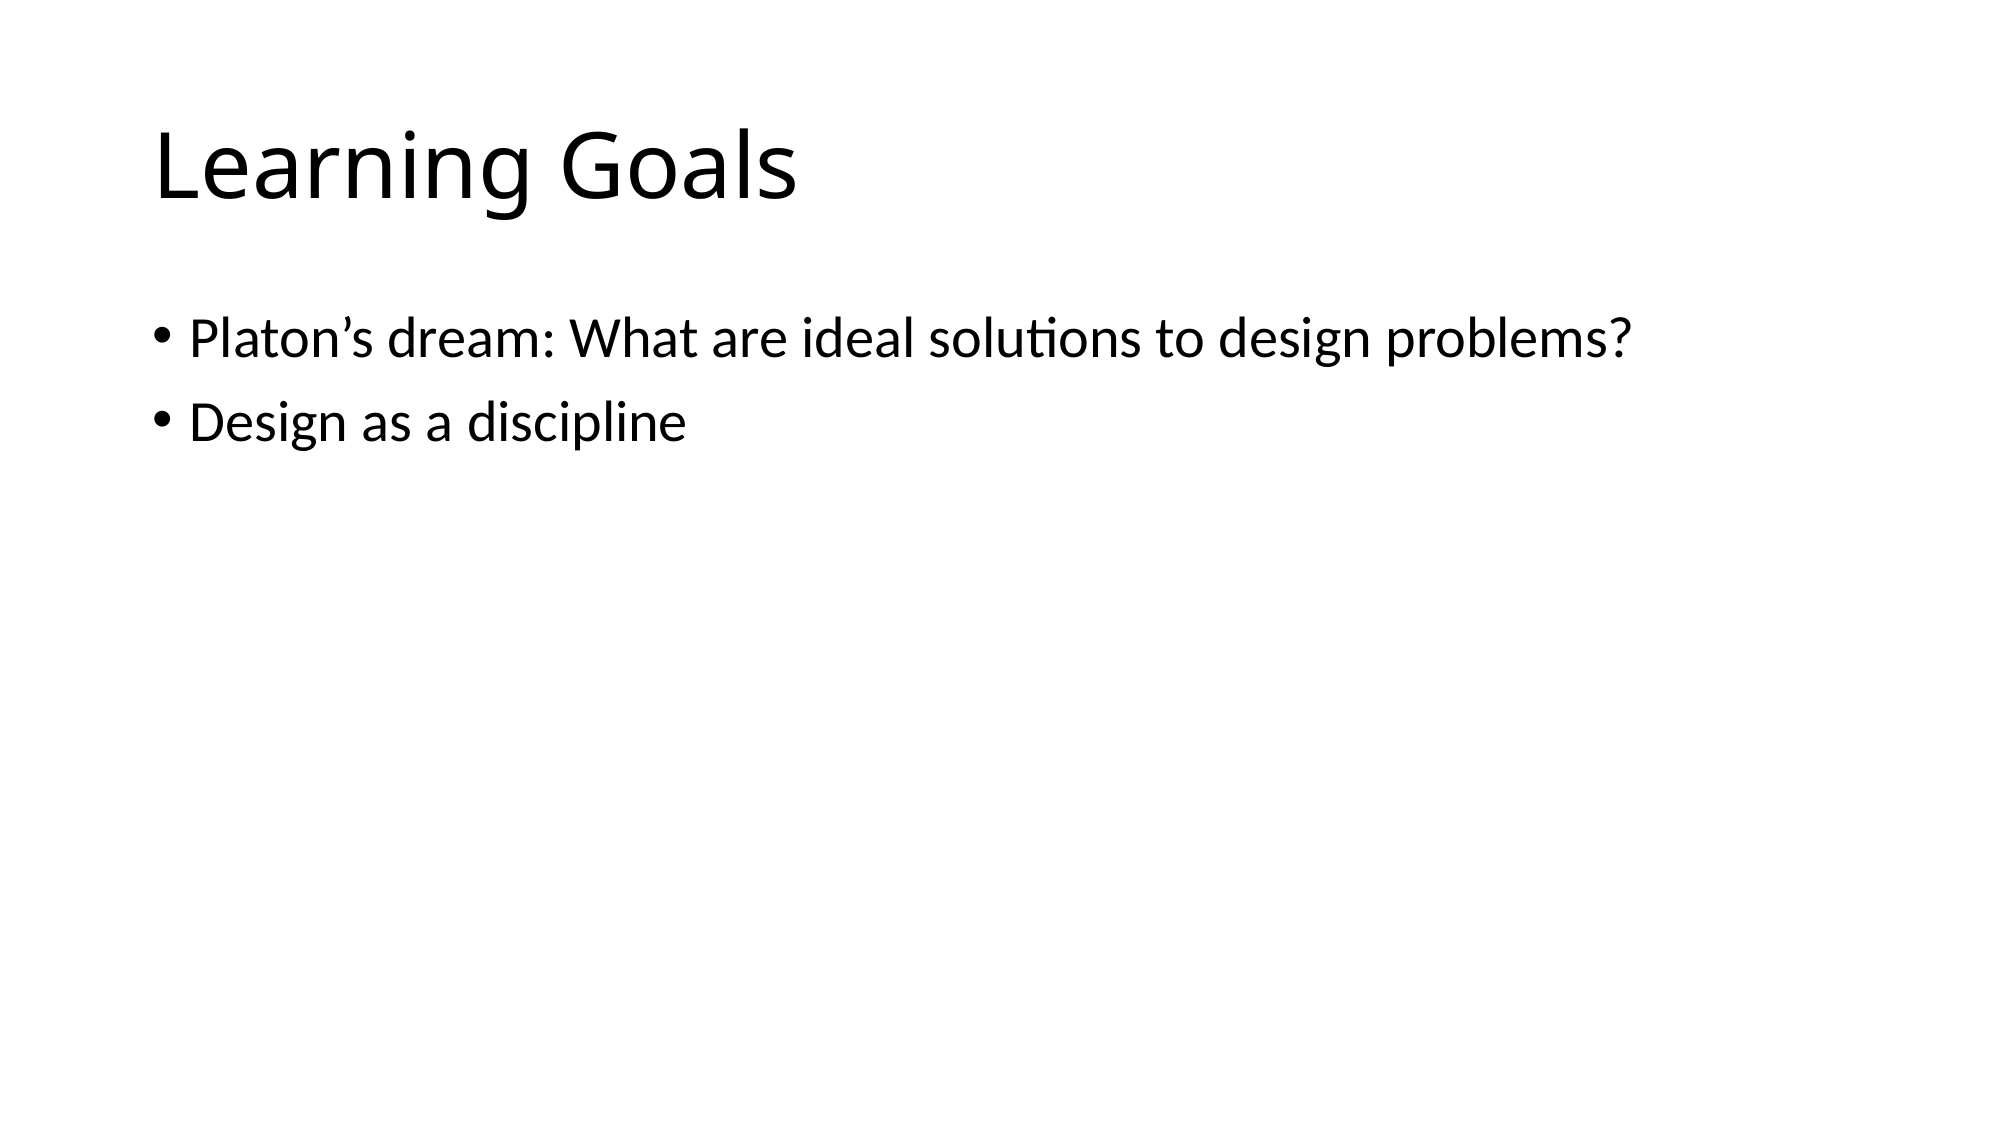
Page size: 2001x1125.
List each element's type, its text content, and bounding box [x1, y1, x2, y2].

title Learning Goals [137, 59, 1863, 278]
list Platon’s dream: What are ideal solutions to design problems? Design as a discipline [137, 299, 1863, 1014]
